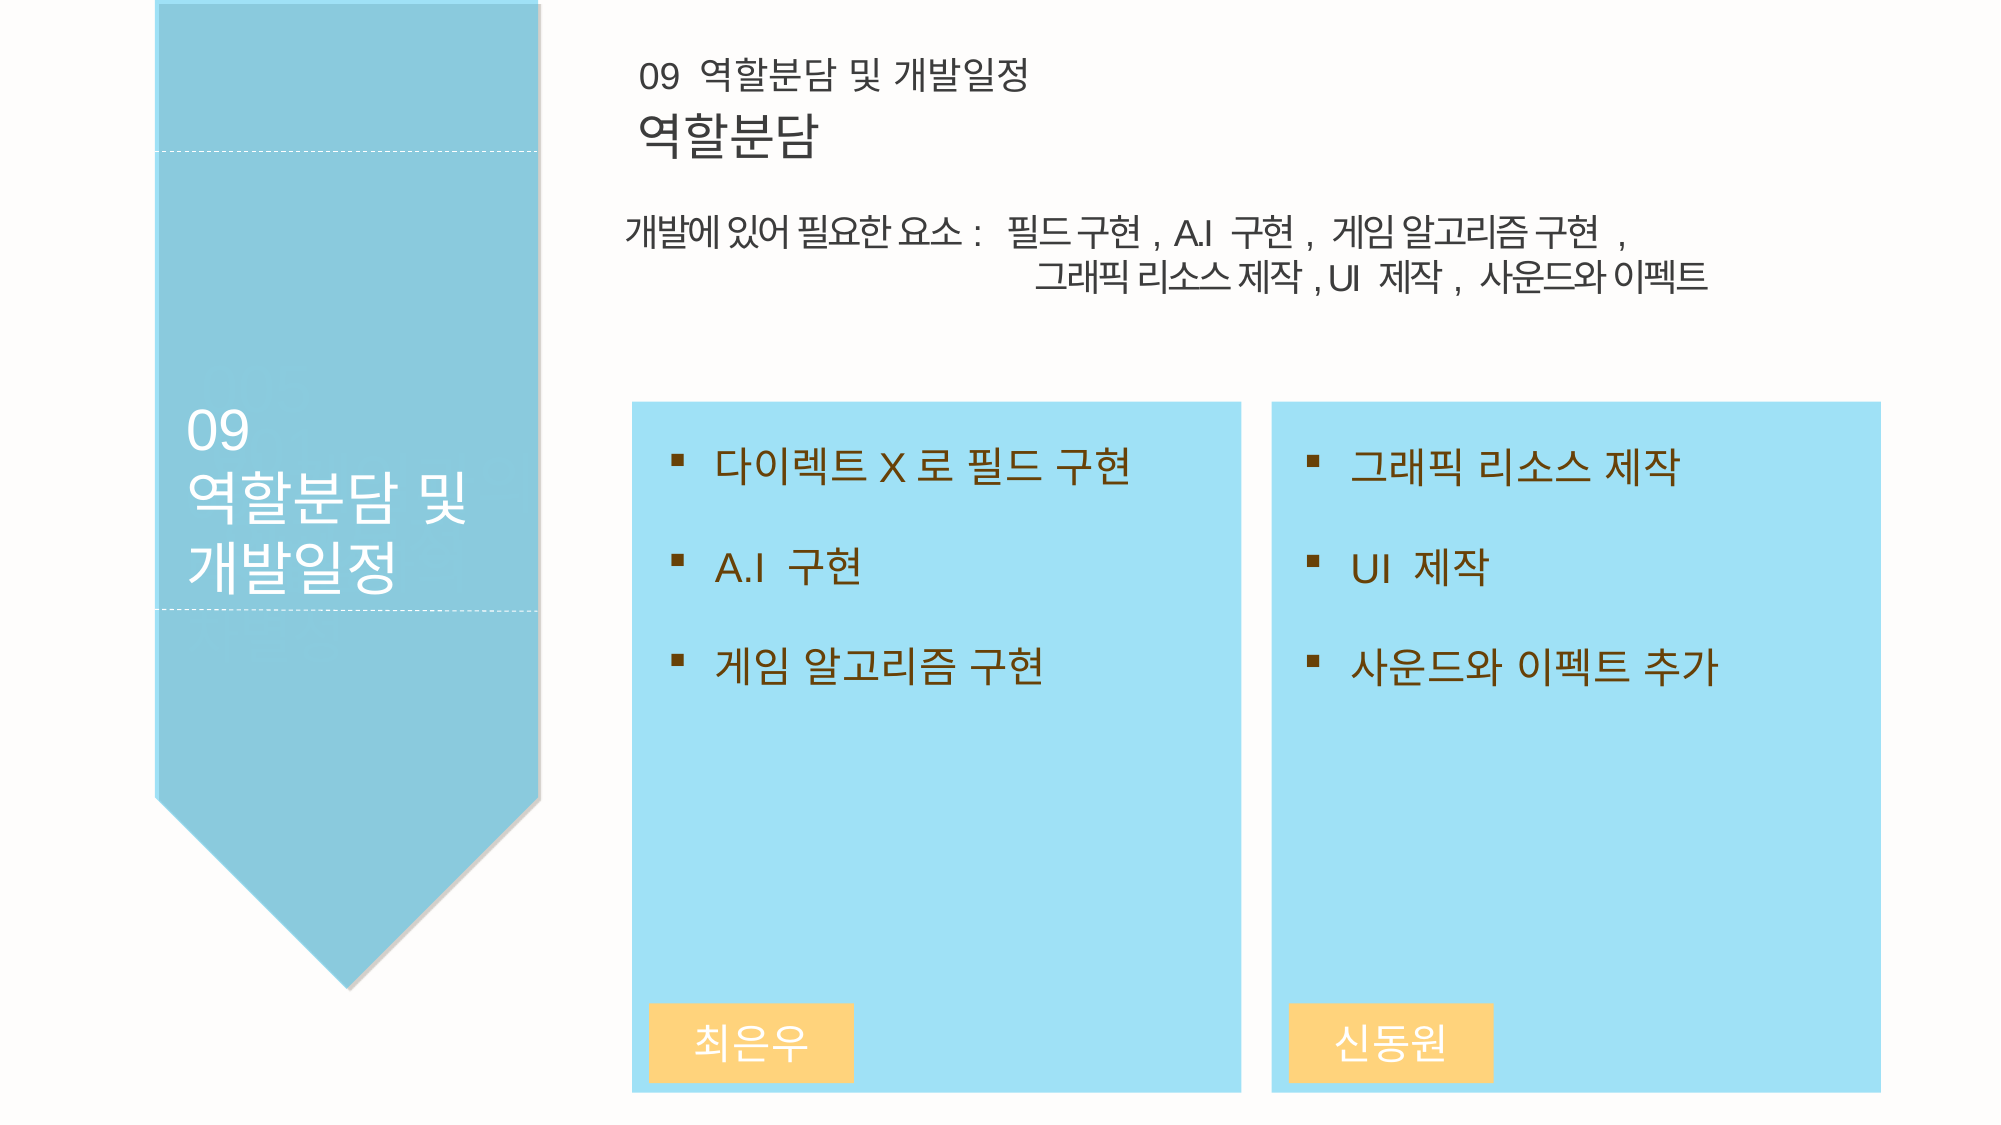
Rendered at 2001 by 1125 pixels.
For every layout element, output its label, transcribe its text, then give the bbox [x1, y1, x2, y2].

text_box [153, 0, 540, 991]
text_box 09 역할분담 및 개발일정 [171, 385, 485, 609]
text_box 09 역할분담 및 개발일정 [624, 44, 1047, 105]
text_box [1271, 401, 1881, 1093]
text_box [631, 401, 1242, 1093]
text_box 타 게임과의 차별성 [544, 434, 554, 610]
text_box 개발에 있어 필요한 요소: 필드 구현, A.I 구현, 게임 알고리즘 구현 , 그래픽 리소스 제작, UI 제작, 사운드와 이펙트 [609, 201, 1725, 306]
text_box 다이렉트X로 필드 구현 A.I 구현 게임 알고리즘 구현 [1242, 433, 1246, 856]
text_box 역할분담 [622, 98, 836, 173]
